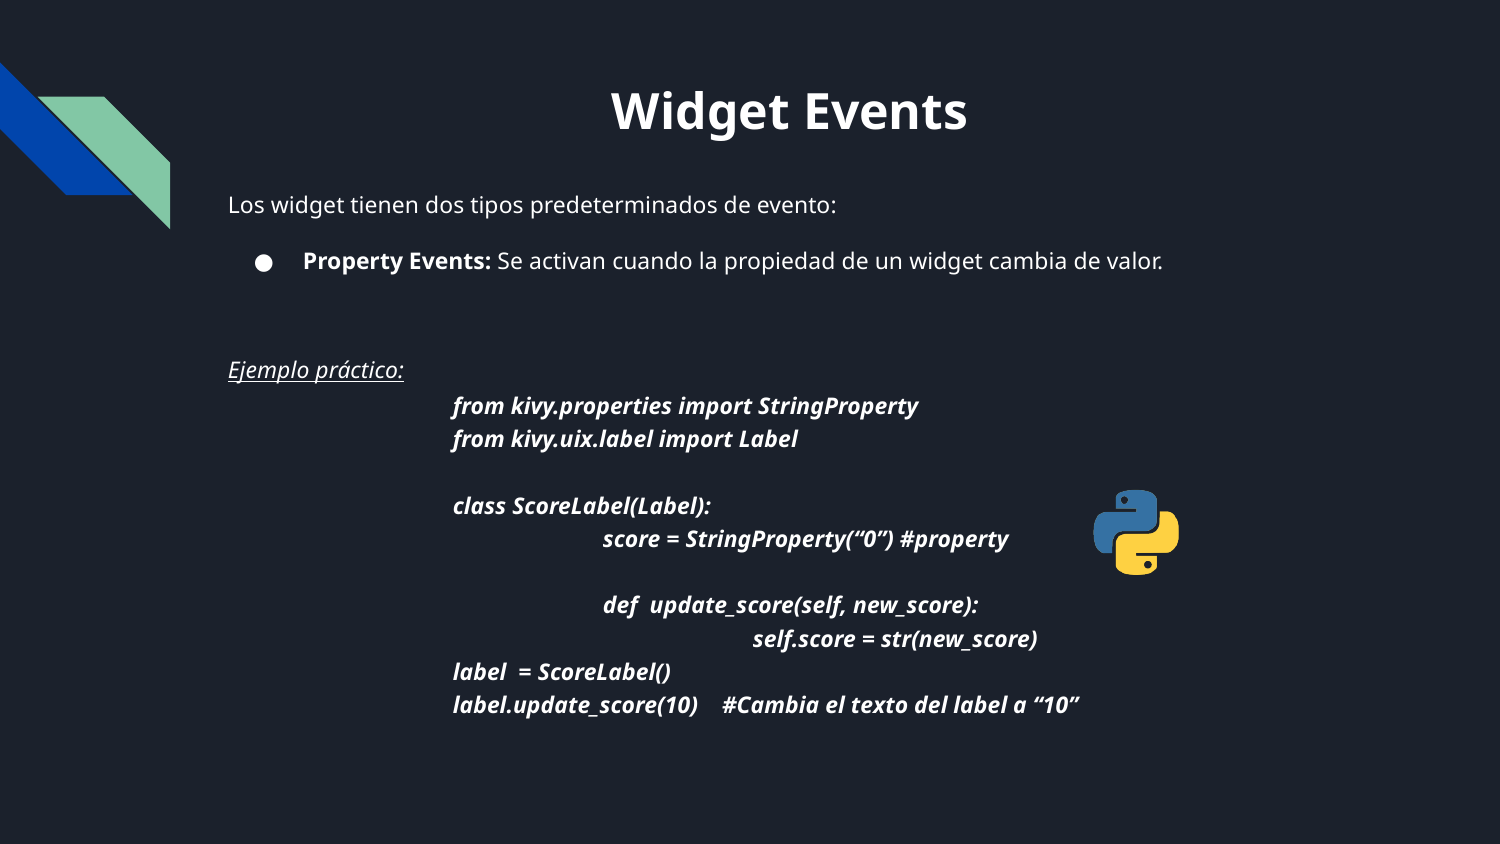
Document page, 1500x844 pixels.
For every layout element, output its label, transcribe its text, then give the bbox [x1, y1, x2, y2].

title Widget Events [212, 64, 1368, 162]
picture [973, 361, 1296, 685]
list Los widget tienen dos tipos predeterminados de evento: Property Events: Se activan cuando la propiedad de un widget cambia de valor. Ejemplo práctico: from kivy.properties import StringProperty from kivy.uix.label import Label class ScoreLabel(Label): score = StringProperty(“0”) #property def update_score(self, new_score): self.score = str(new_score) label = ScoreLabel() label.update_score(10) #Cambia el texto del label a “10” [212, 171, 1368, 784]
